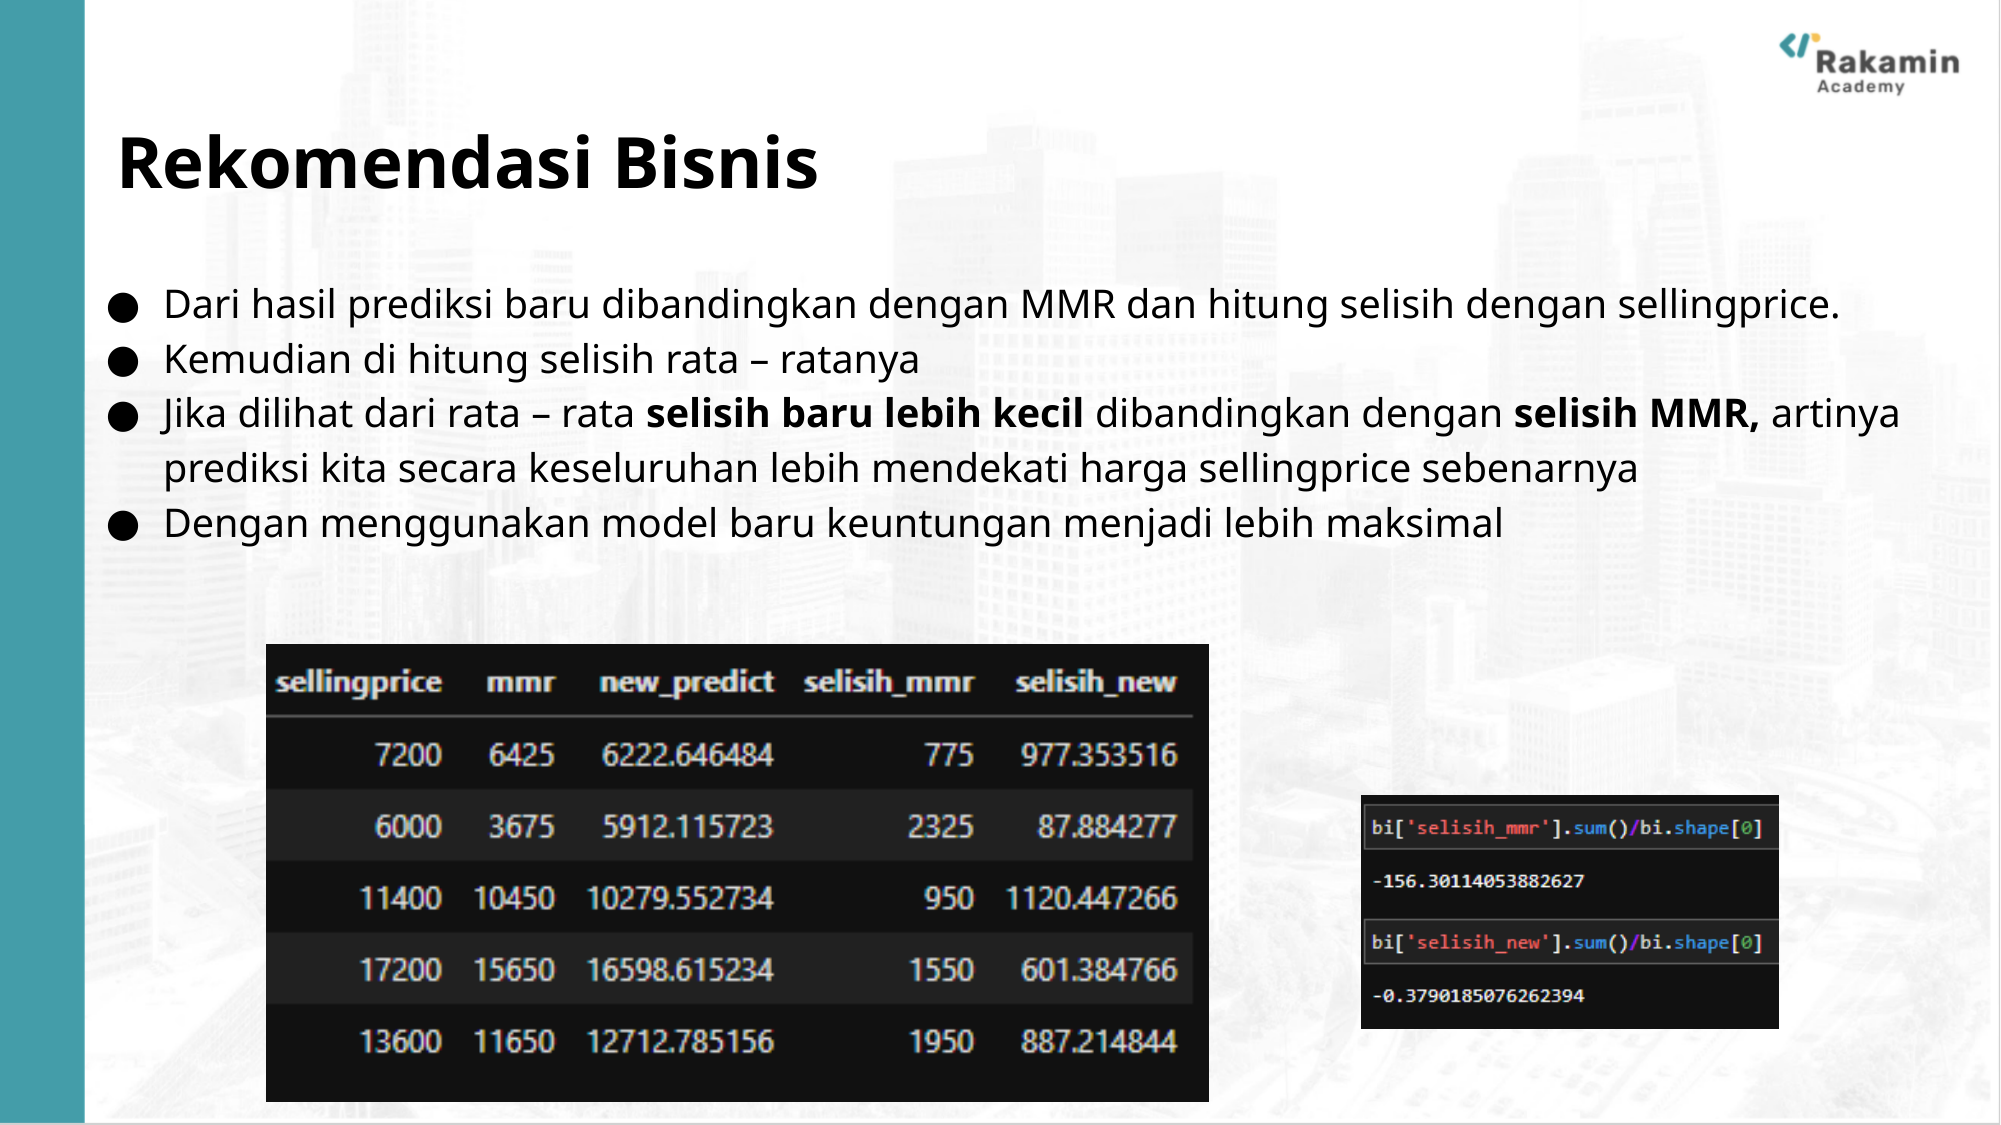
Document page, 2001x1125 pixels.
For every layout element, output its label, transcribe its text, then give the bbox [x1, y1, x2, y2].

picture [0, 0, 2001, 1125]
title Rekomendasi Bisnis [96, 97, 1932, 223]
list Dari hasil prediksi baru dibandingkan dengan MMR dan hitung selisih dengan sellingprice. Kemudian di hitung selisih rata – ratanya Jika dilihat dari rata – rata selisih baru lebih kecil dibandingkan dengan selisih MMR, artinya prediksi kita secara keseluruhan lebih mendekati harga sellingprice sebenarnya Dengan menggunakan model baru keuntungan menjadi lebih maksimal [68, 252, 1932, 1000]
